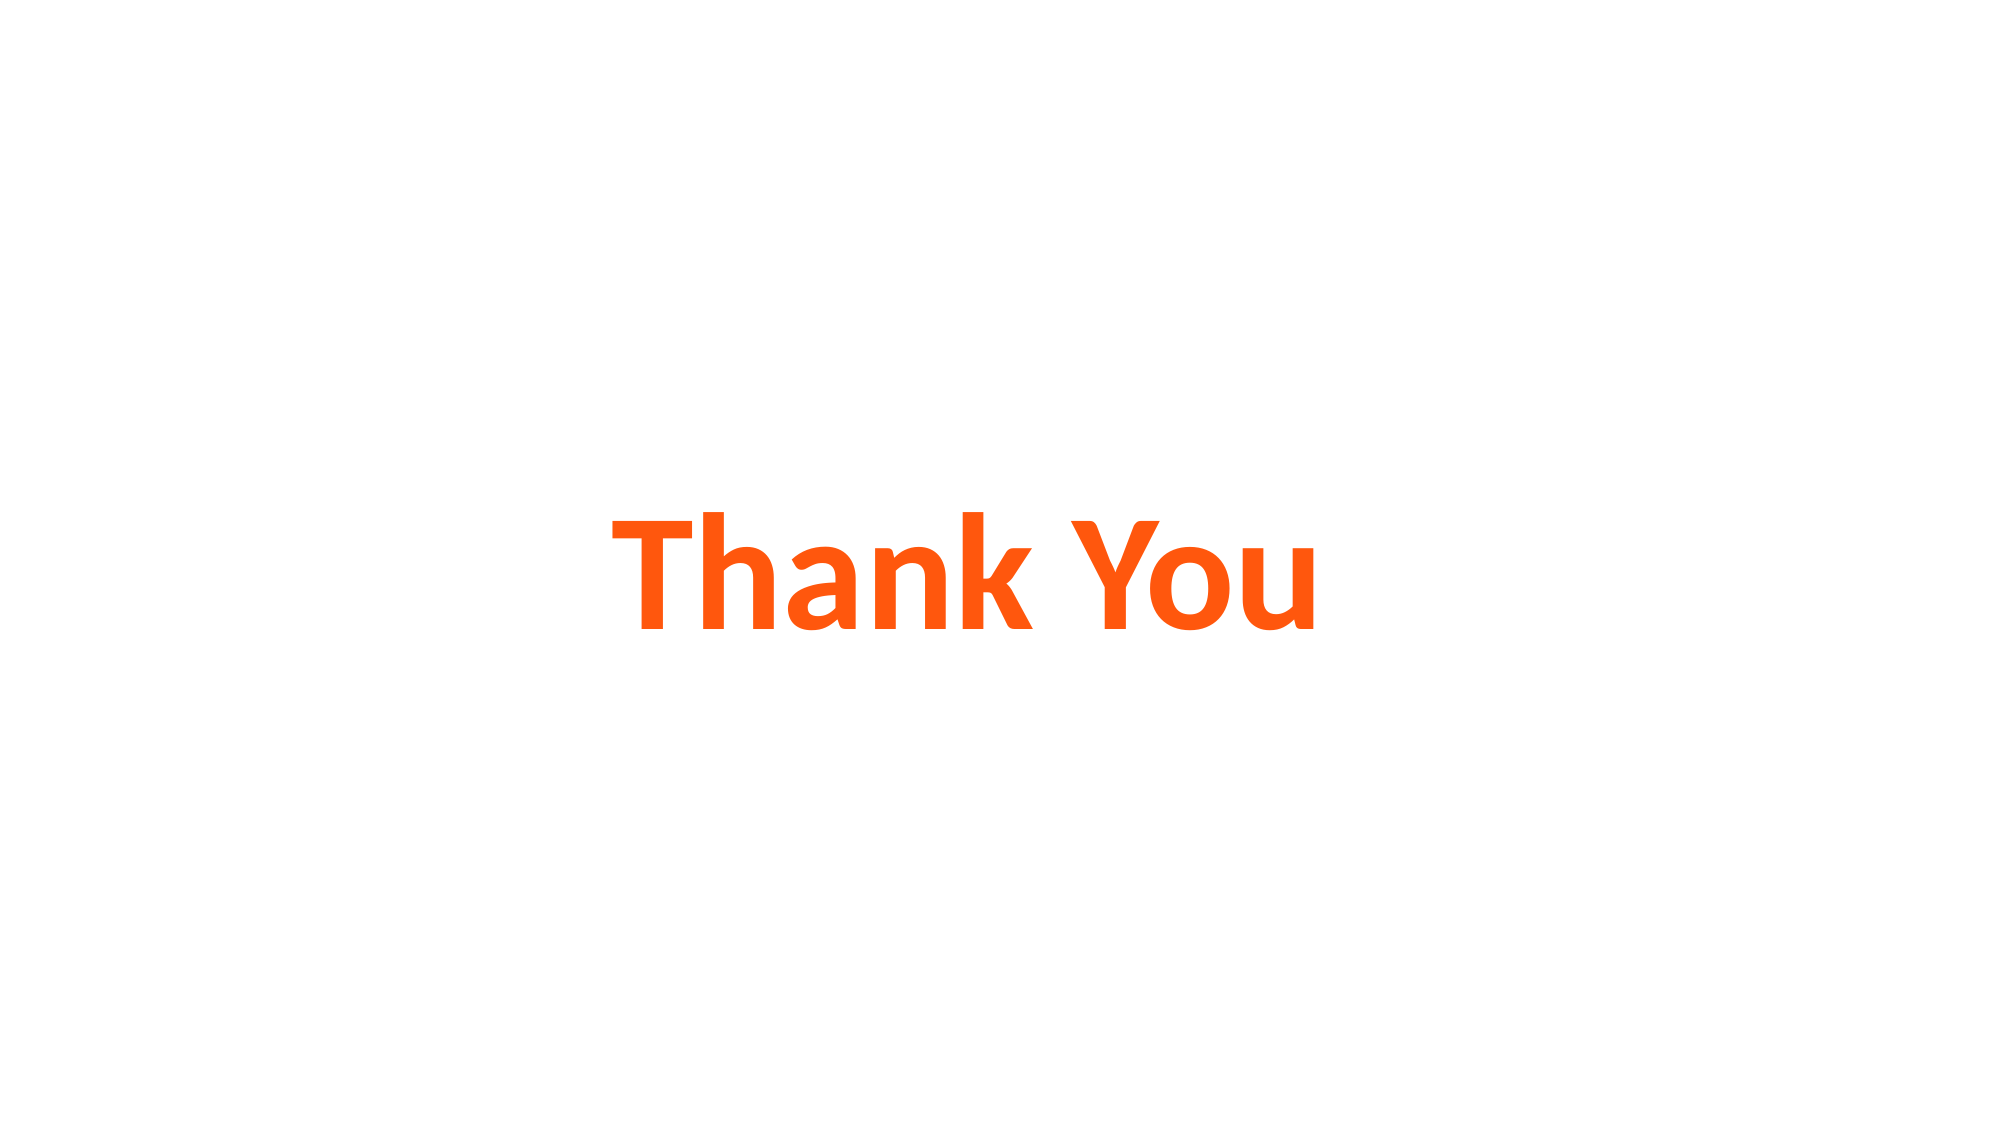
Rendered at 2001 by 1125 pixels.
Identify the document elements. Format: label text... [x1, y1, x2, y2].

text_box Thank You [596, 455, 1404, 671]
